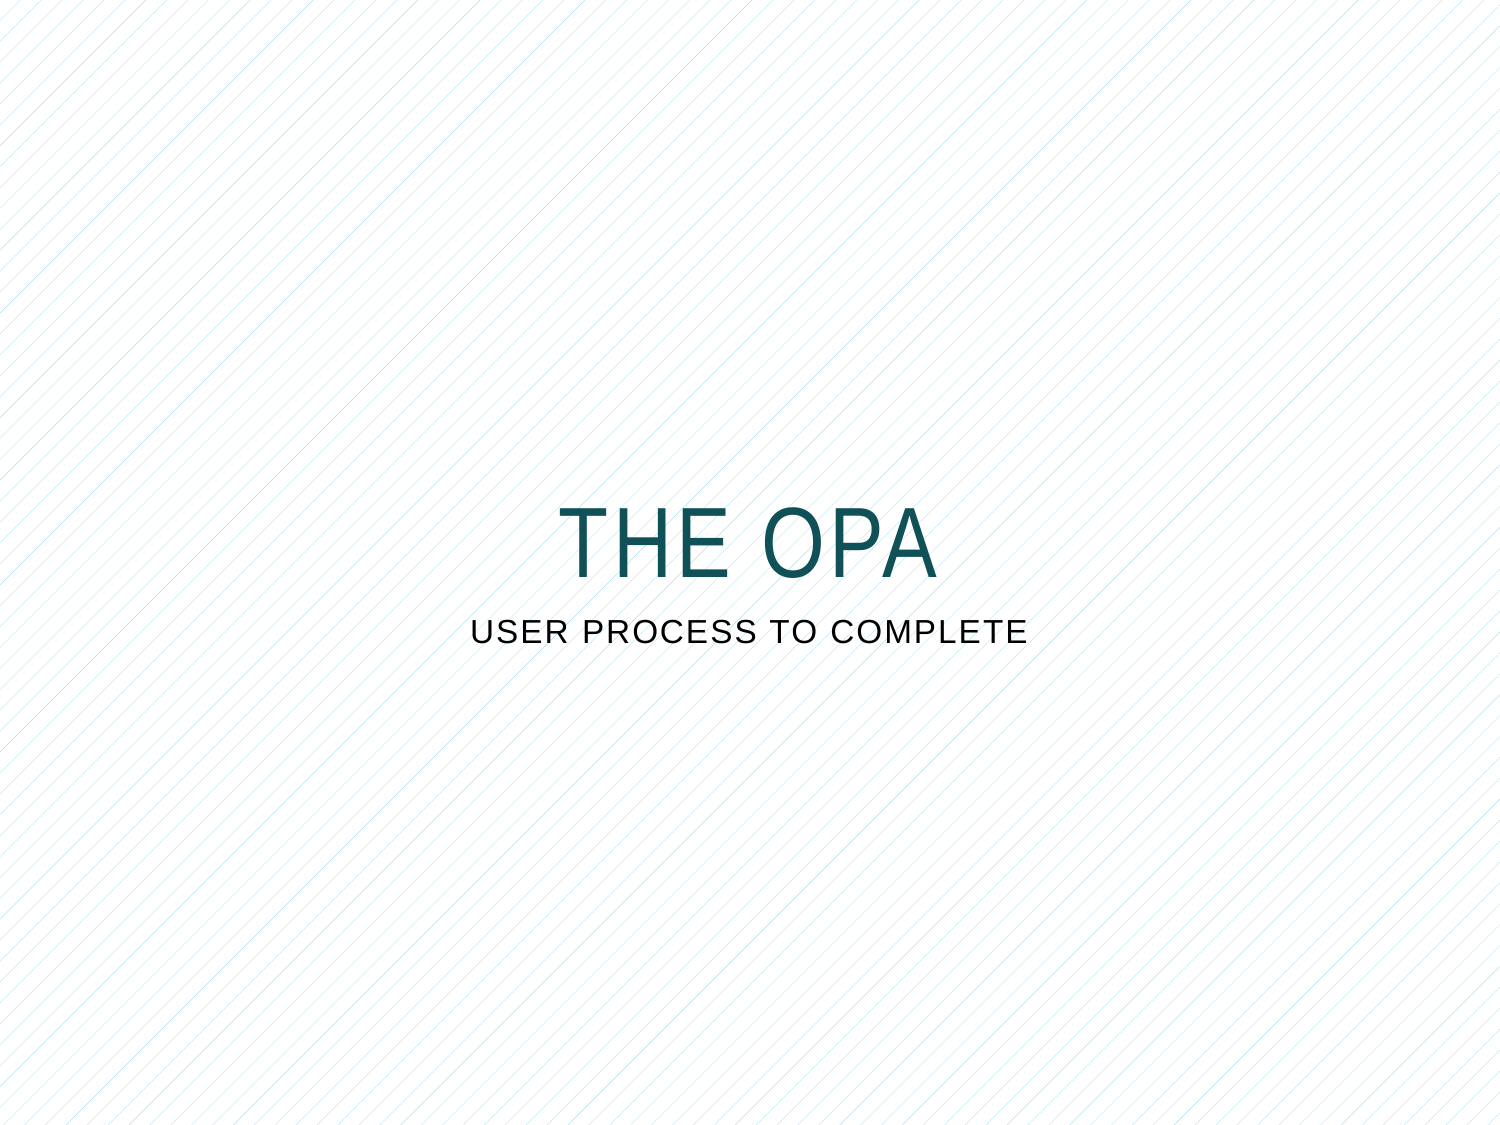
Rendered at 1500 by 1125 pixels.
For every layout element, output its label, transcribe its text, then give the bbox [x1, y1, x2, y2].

list THE OPA USER PROCESS TO COMPLETE [45, 0, 1453, 1125]
